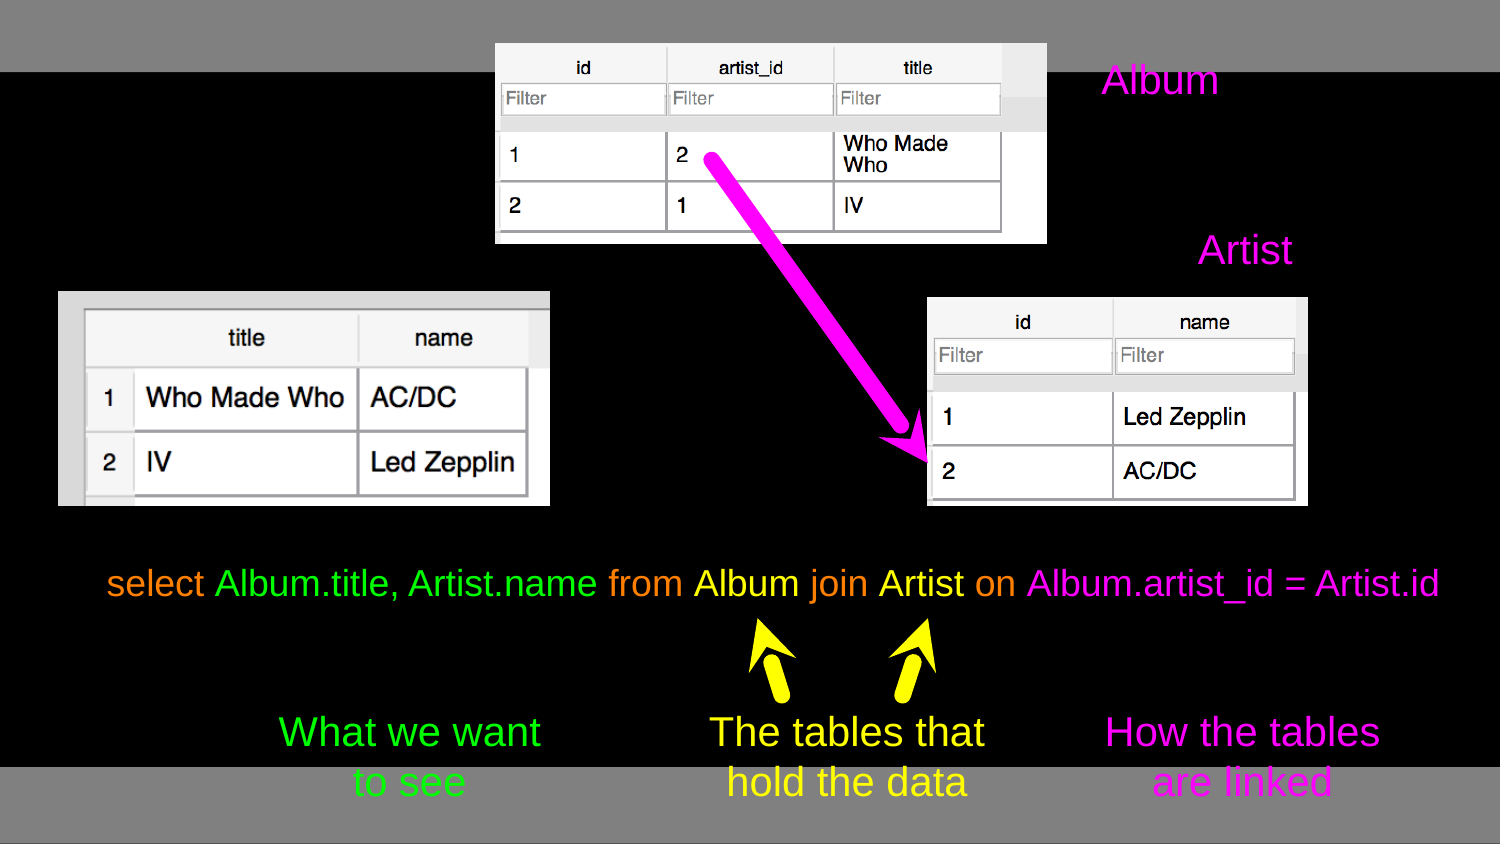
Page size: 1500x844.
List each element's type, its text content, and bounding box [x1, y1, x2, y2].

text_box What we want to see [269, 702, 551, 808]
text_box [902, 617, 929, 696]
text_box Album [1069, 49, 1252, 107]
picture [57, 291, 551, 506]
text_box The tables that hold the data [691, 702, 1003, 808]
text_box How the tables are linked [1102, 702, 1384, 808]
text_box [711, 159, 929, 464]
text_box Artist [1192, 219, 1299, 277]
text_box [757, 617, 783, 696]
picture [495, 42, 1047, 244]
picture [927, 297, 1308, 506]
text_box select Album.title, Artist.name from Album join Artist on Album.artist_id = Artist.id [43, 553, 1500, 611]
